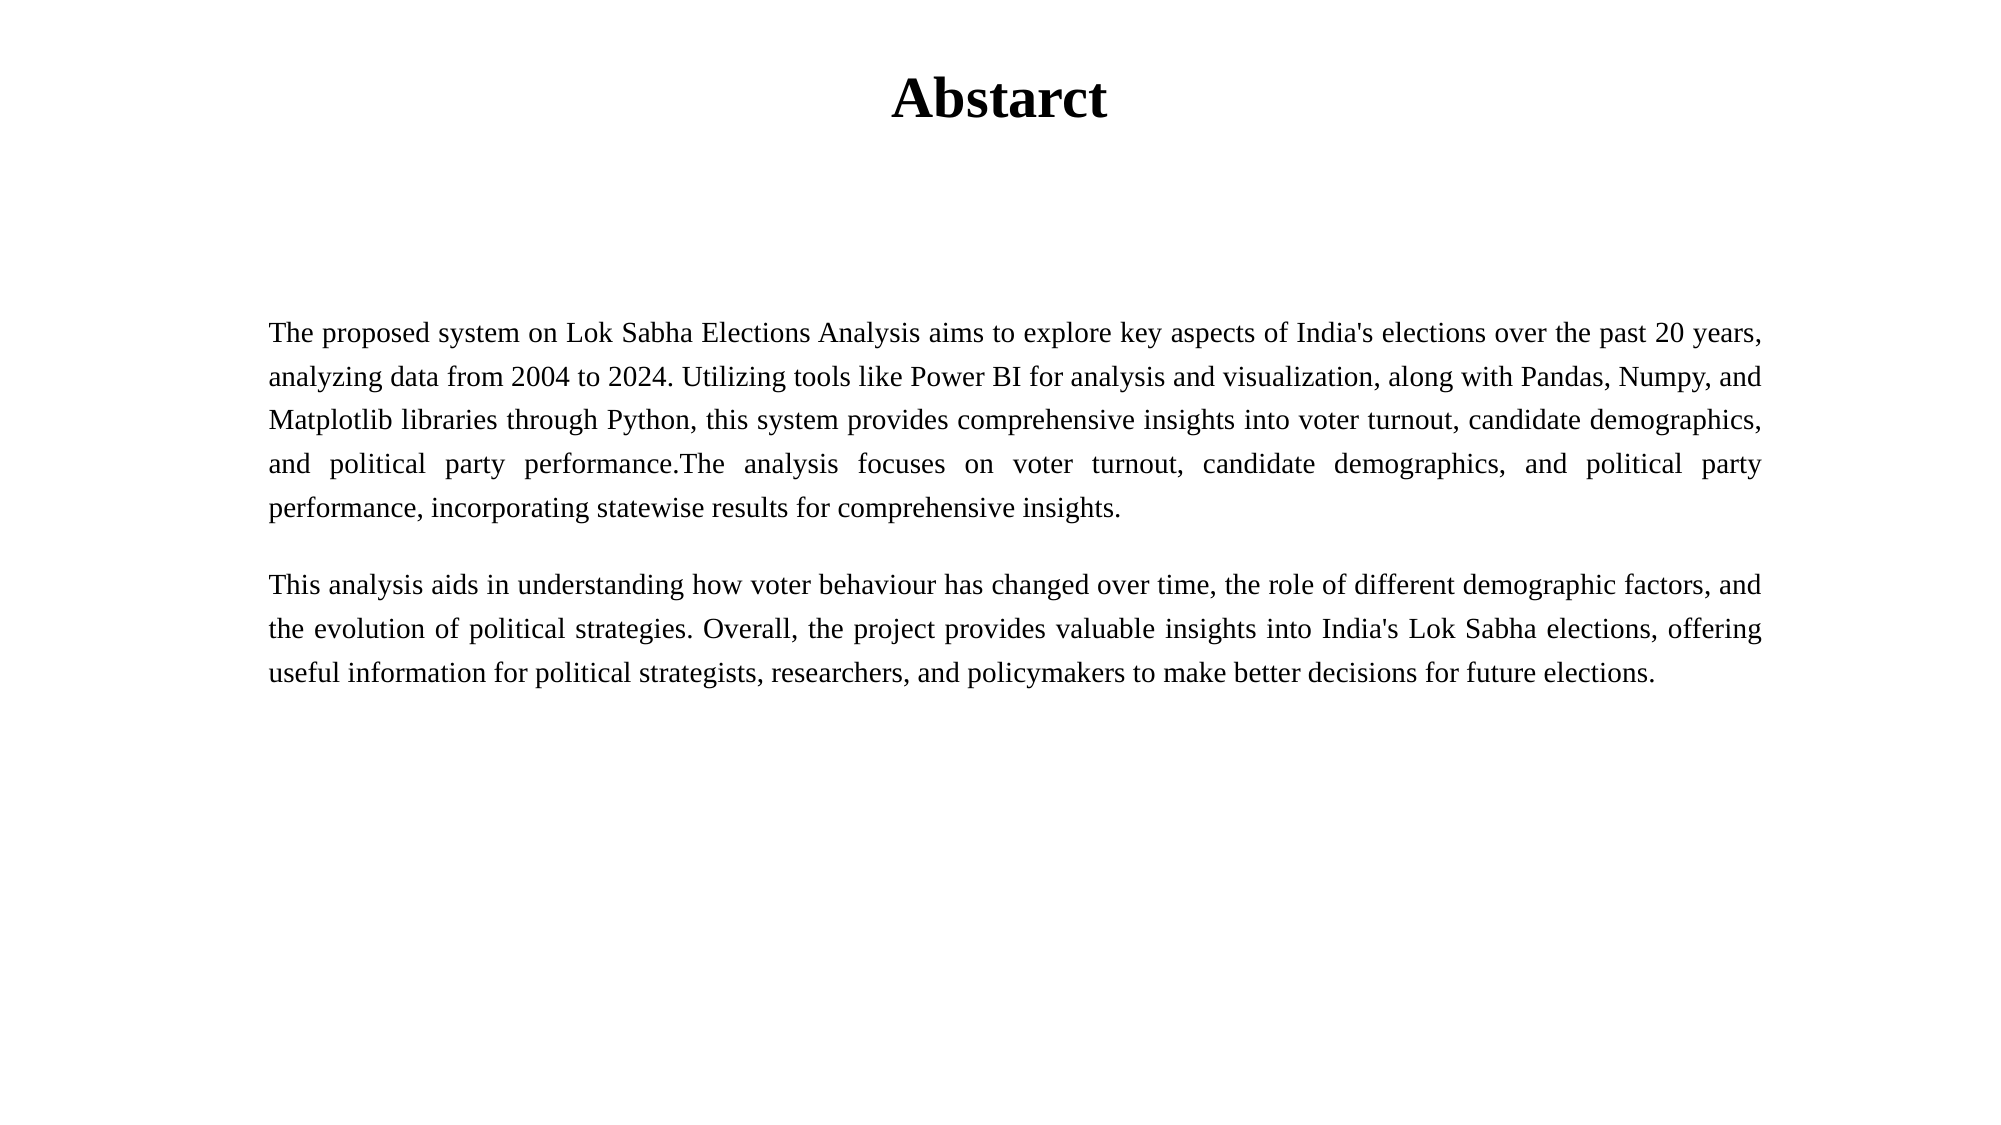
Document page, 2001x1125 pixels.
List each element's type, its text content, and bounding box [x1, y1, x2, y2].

text_box The proposed system on Lok Sabha Elections Analysis aims to explore key aspects of India's elections over the past 20 years, analyzing data from 2004 to 2024. Utilizing tools like Power BI for analysis and visualization, along with Pandas, Numpy, and Matplotlib libraries through Python, this system provides comprehensive insights into voter turnout, candidate demographics, and political party performance.The analysis focuses on voter turnout, candidate demographics, and political party performance, incorporating statewise results for comprehensive insights. This analysis aids in understanding how voter behaviour has changed over time, the role of different demographic factors, and the evolution of political strategies. Overall, the project provides valuable insights into India's Lok Sabha elections, offering useful information for political strategists, researchers, and policymakers to make better decisions for future elections. [253, 296, 1779, 764]
text_box Abstarct [137, 63, 1863, 179]
